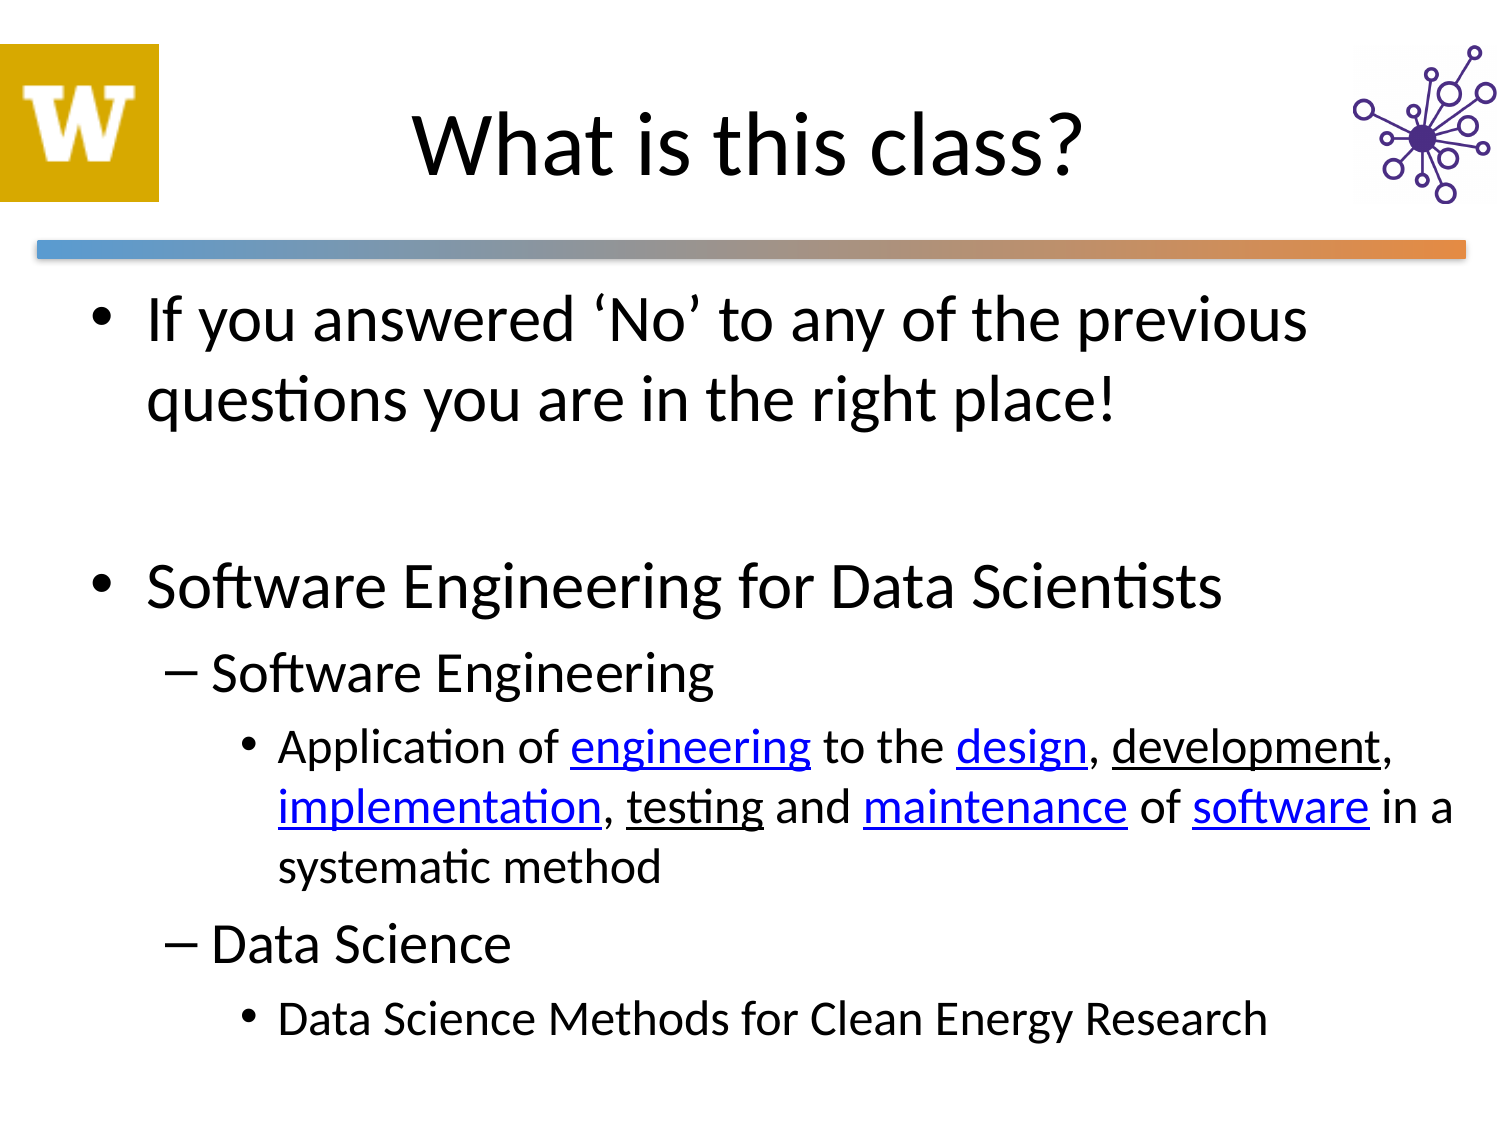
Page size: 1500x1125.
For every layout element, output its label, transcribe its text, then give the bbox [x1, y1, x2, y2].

list If you answered ‘No’ to any of the previous questions you are in the right place! Software Engineering for Data Scientists Software Engineering Application of engineering to the design, development, implementation, testing and maintenance of software in a systematic method Data Science Data Science Methods for Clean Energy Research [75, 267, 1500, 1100]
title What is this class? [75, 45, 1425, 233]
picture [1425, 45, 1497, 204]
picture [0, 44, 159, 202]
